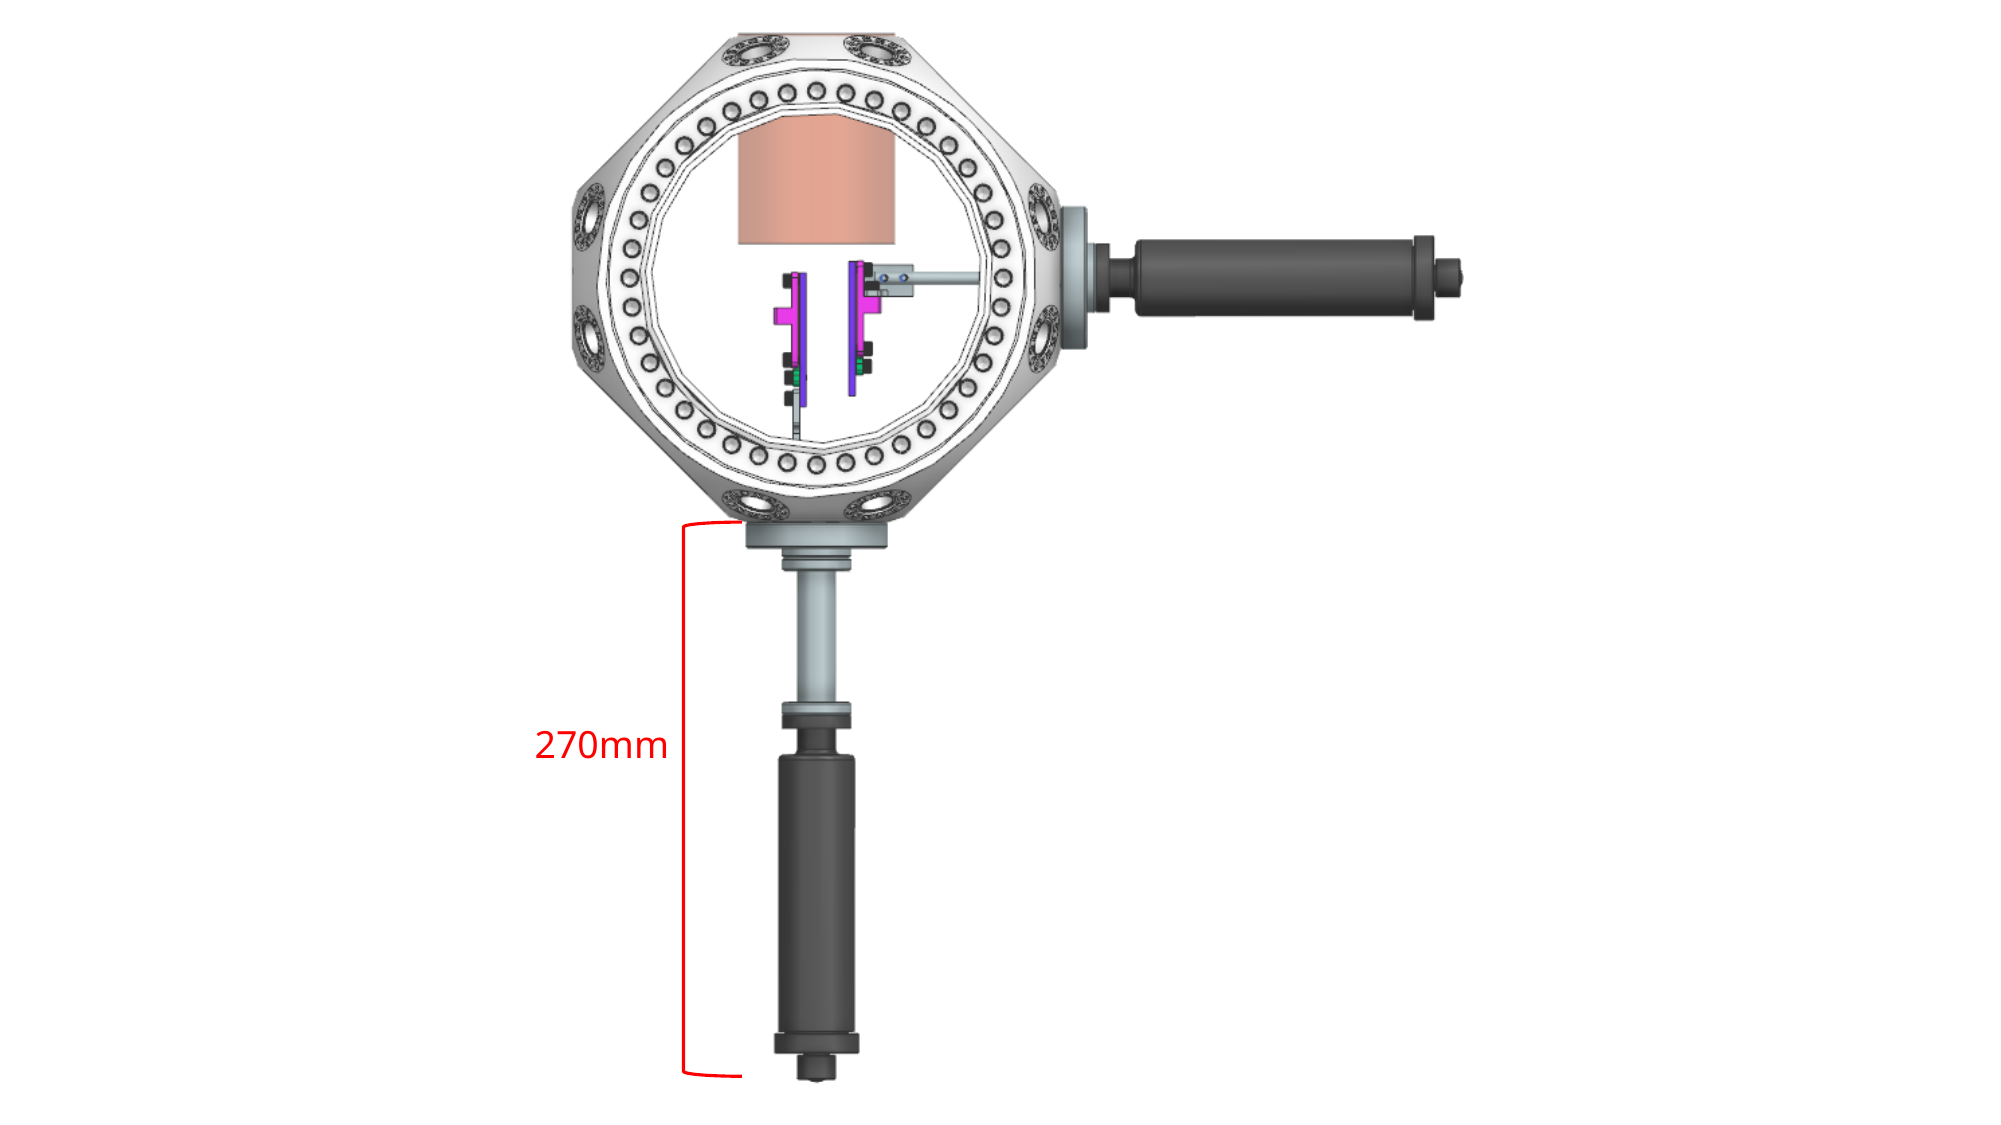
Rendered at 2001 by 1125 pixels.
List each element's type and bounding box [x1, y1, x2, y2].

picture [519, 0, 1481, 1125]
